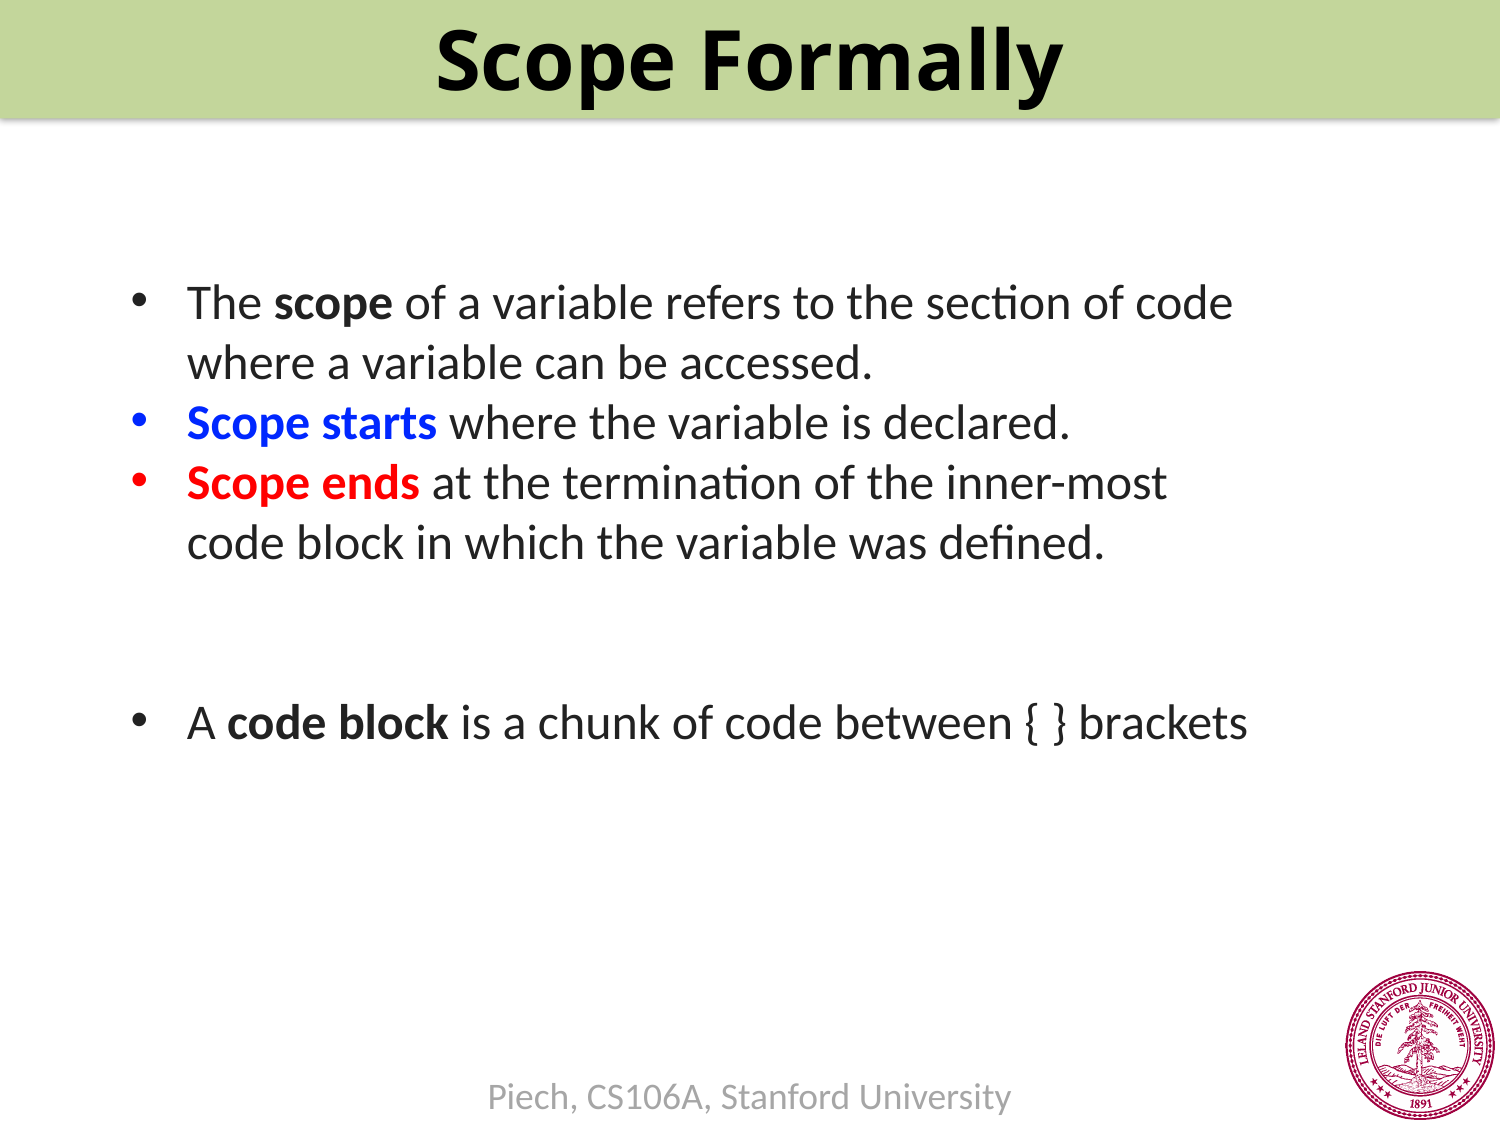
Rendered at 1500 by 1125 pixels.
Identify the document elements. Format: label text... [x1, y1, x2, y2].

text_box Scope Formally [0, 0, 1500, 122]
text_box The scope of a variable refers to the section of code where a variable can be accessed. Scope starts where the variable is declared. Scope ends at the termination of the inner-most code block in which the variable was defined. A code block is a chunk of code between { } brackets [115, 201, 1269, 877]
picture [1345, 971, 1495, 1120]
